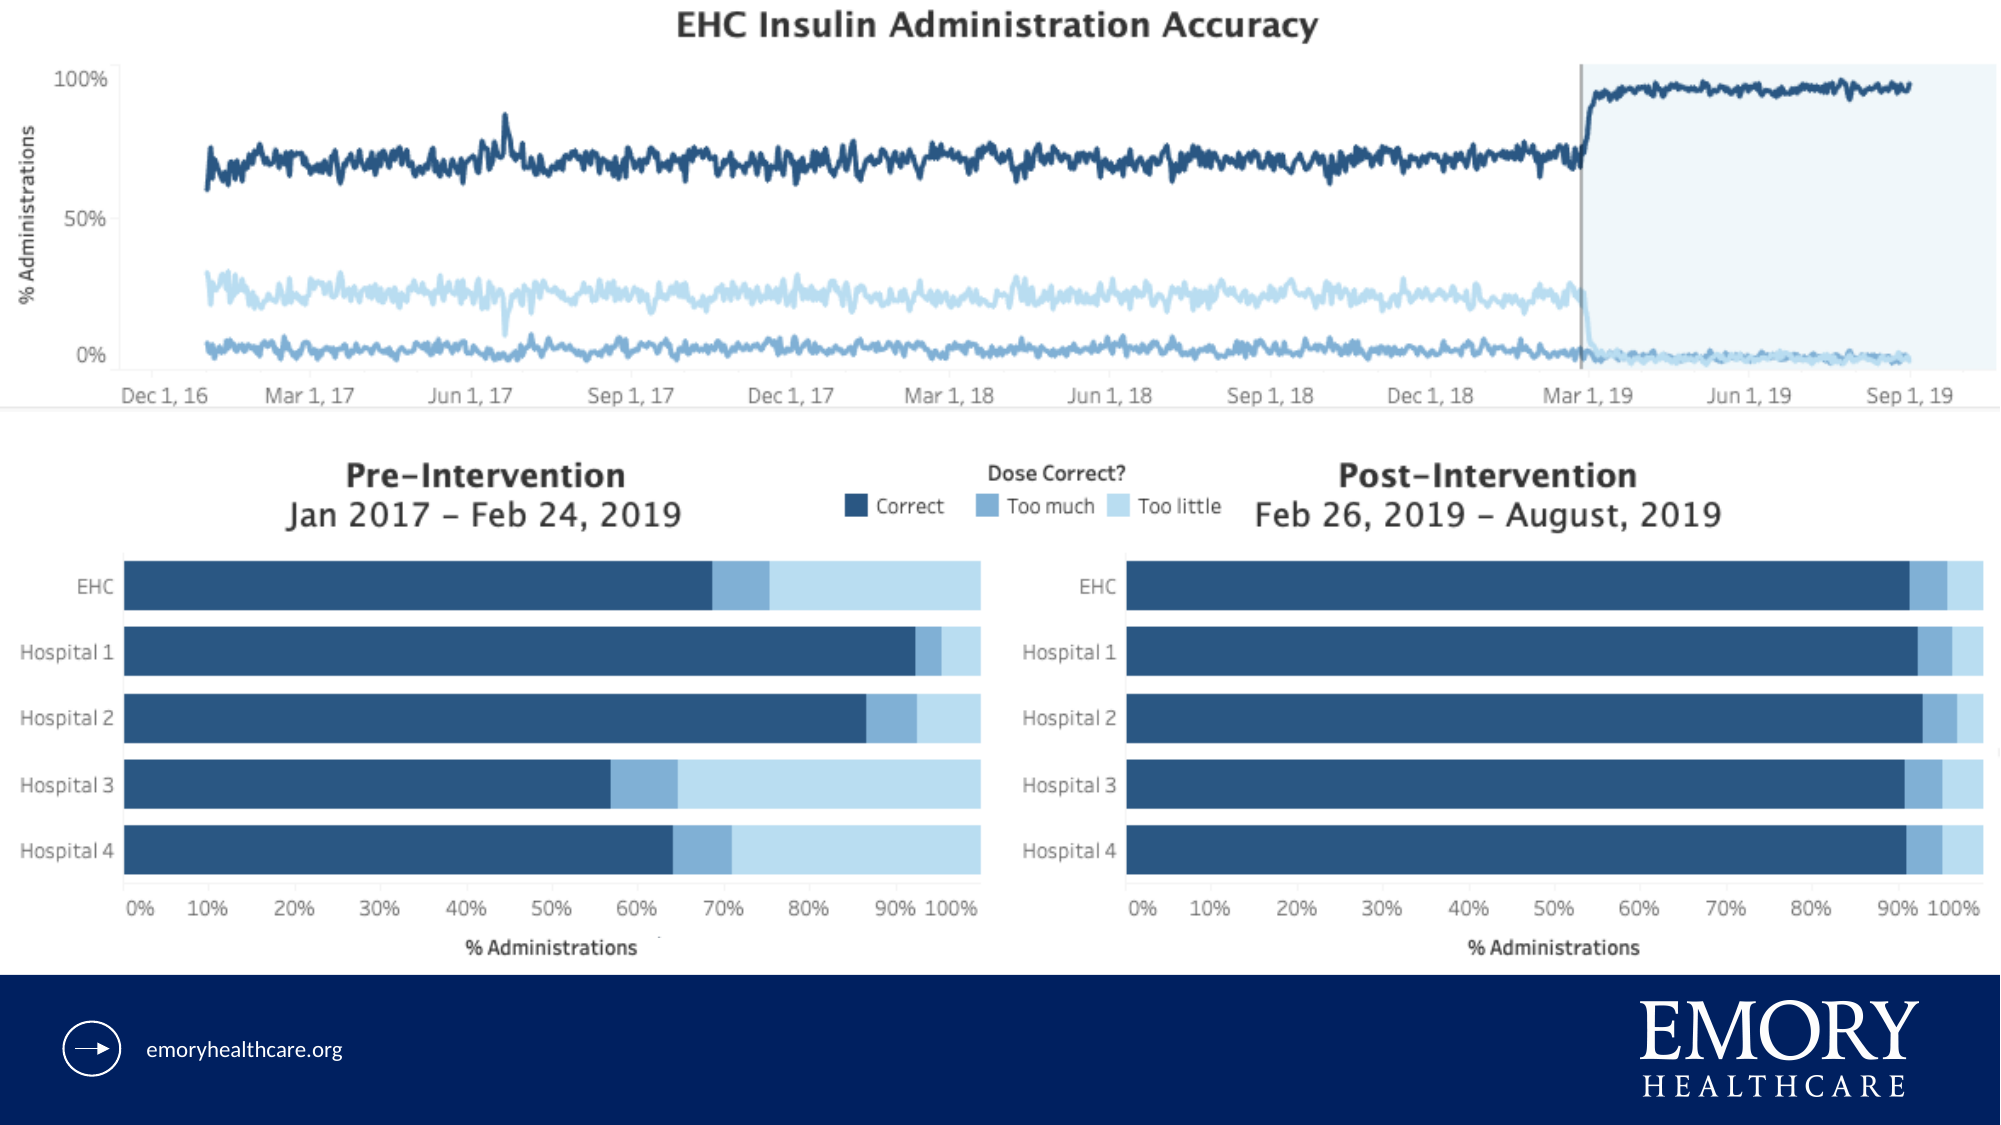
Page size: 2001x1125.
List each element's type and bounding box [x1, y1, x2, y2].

text_box [0, 0, 2000, 966]
text_box [0, 974, 2000, 1125]
